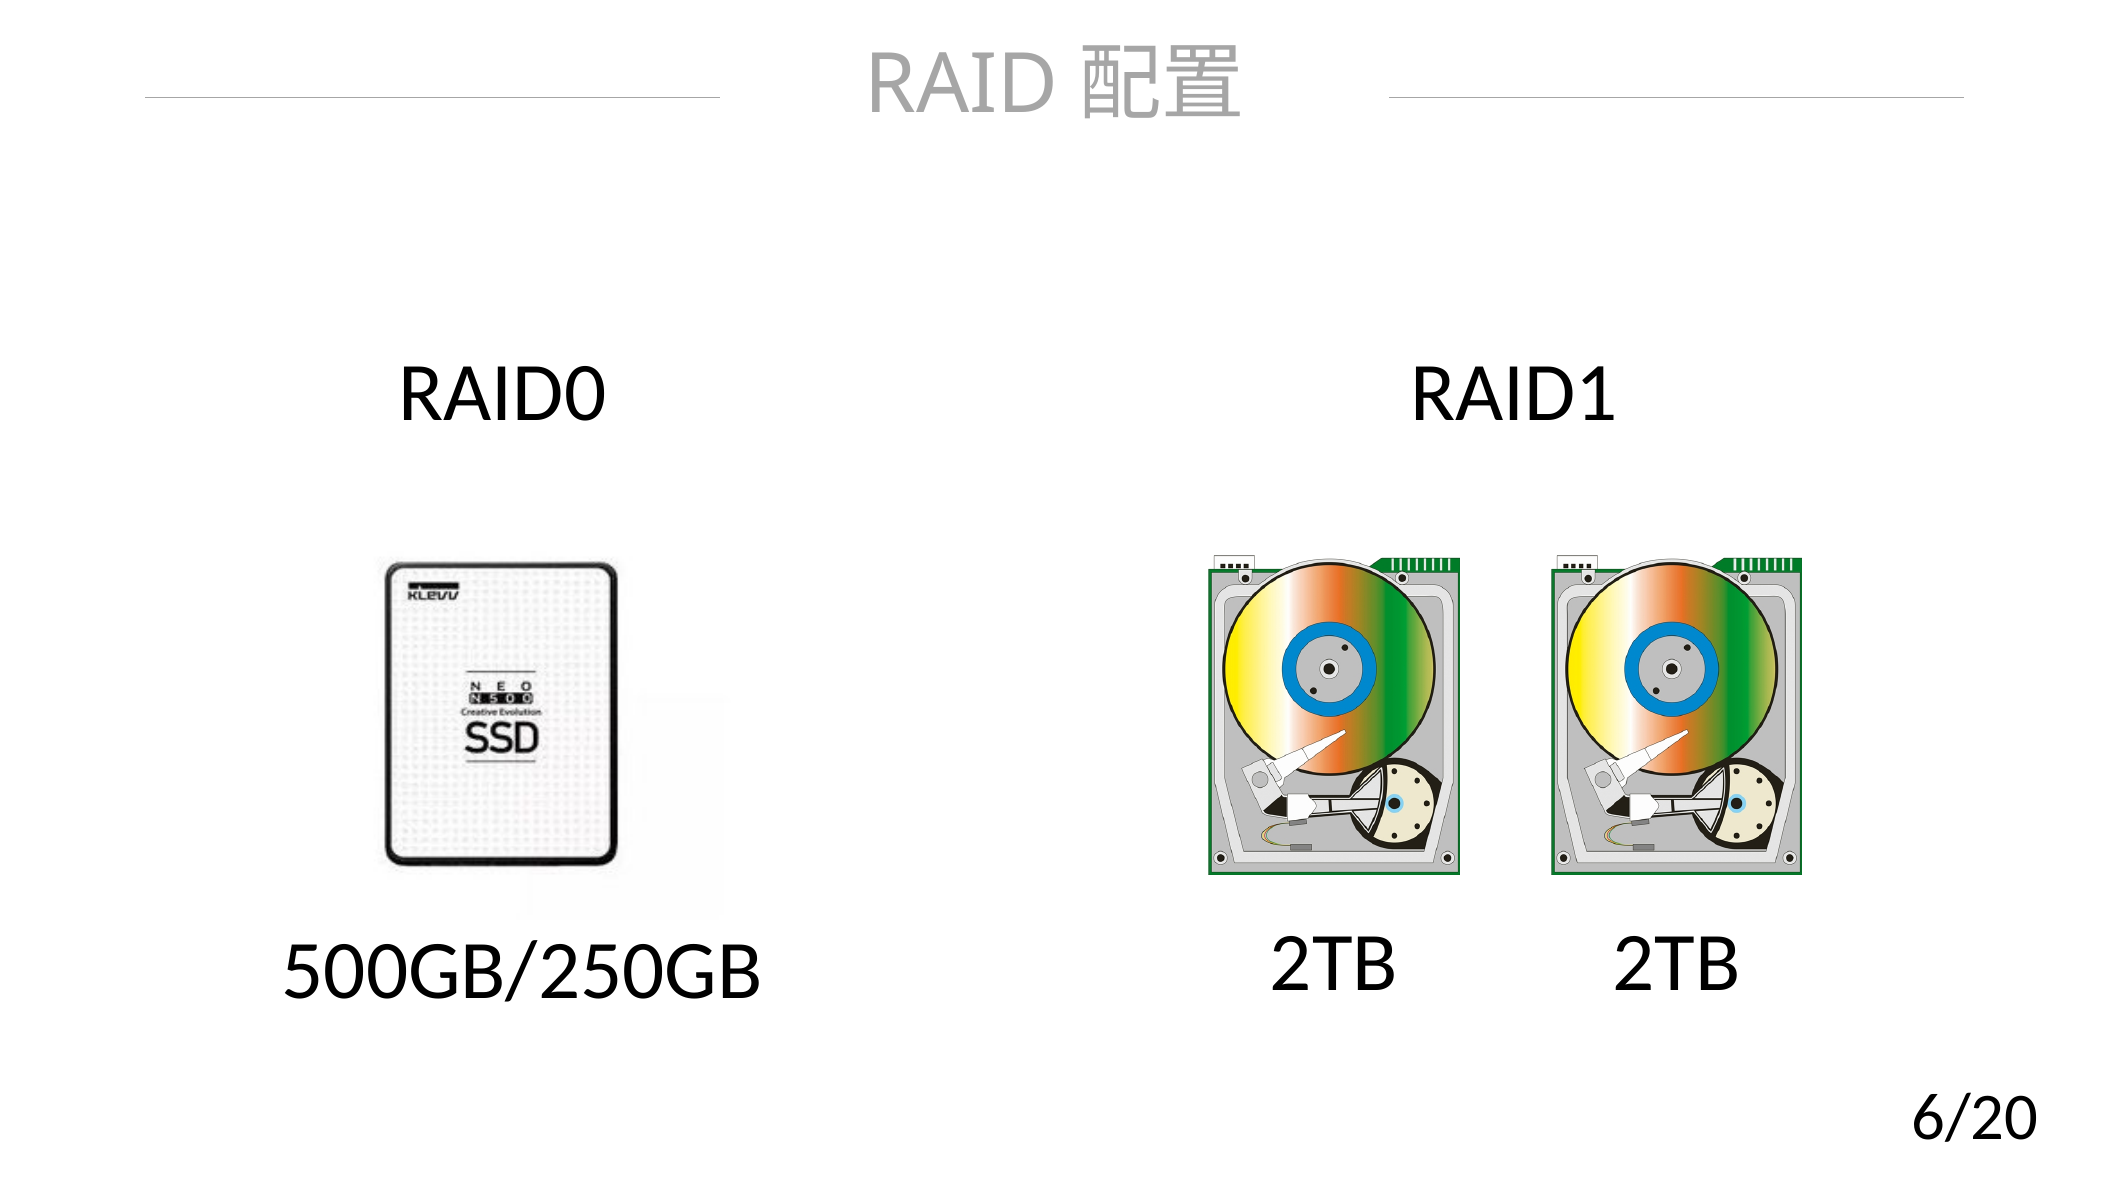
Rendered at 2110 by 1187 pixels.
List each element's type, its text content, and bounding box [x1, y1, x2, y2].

text_box RAID配置 [730, 98, 1379, 129]
picture [1208, 555, 1460, 875]
text_box 2TB [1389, 900, 1964, 1015]
text_box 2TB [1046, 900, 1389, 1015]
text_box 6/20 [1896, 1065, 2110, 1158]
text_box 500GB/250GB [234, 907, 810, 1023]
picture [1551, 555, 1802, 875]
text_box RAID配置 [730, 28, 1379, 96]
text_box RAID1 [1226, 329, 1802, 444]
text_box RAID0 [215, 329, 790, 444]
picture [274, 504, 731, 926]
